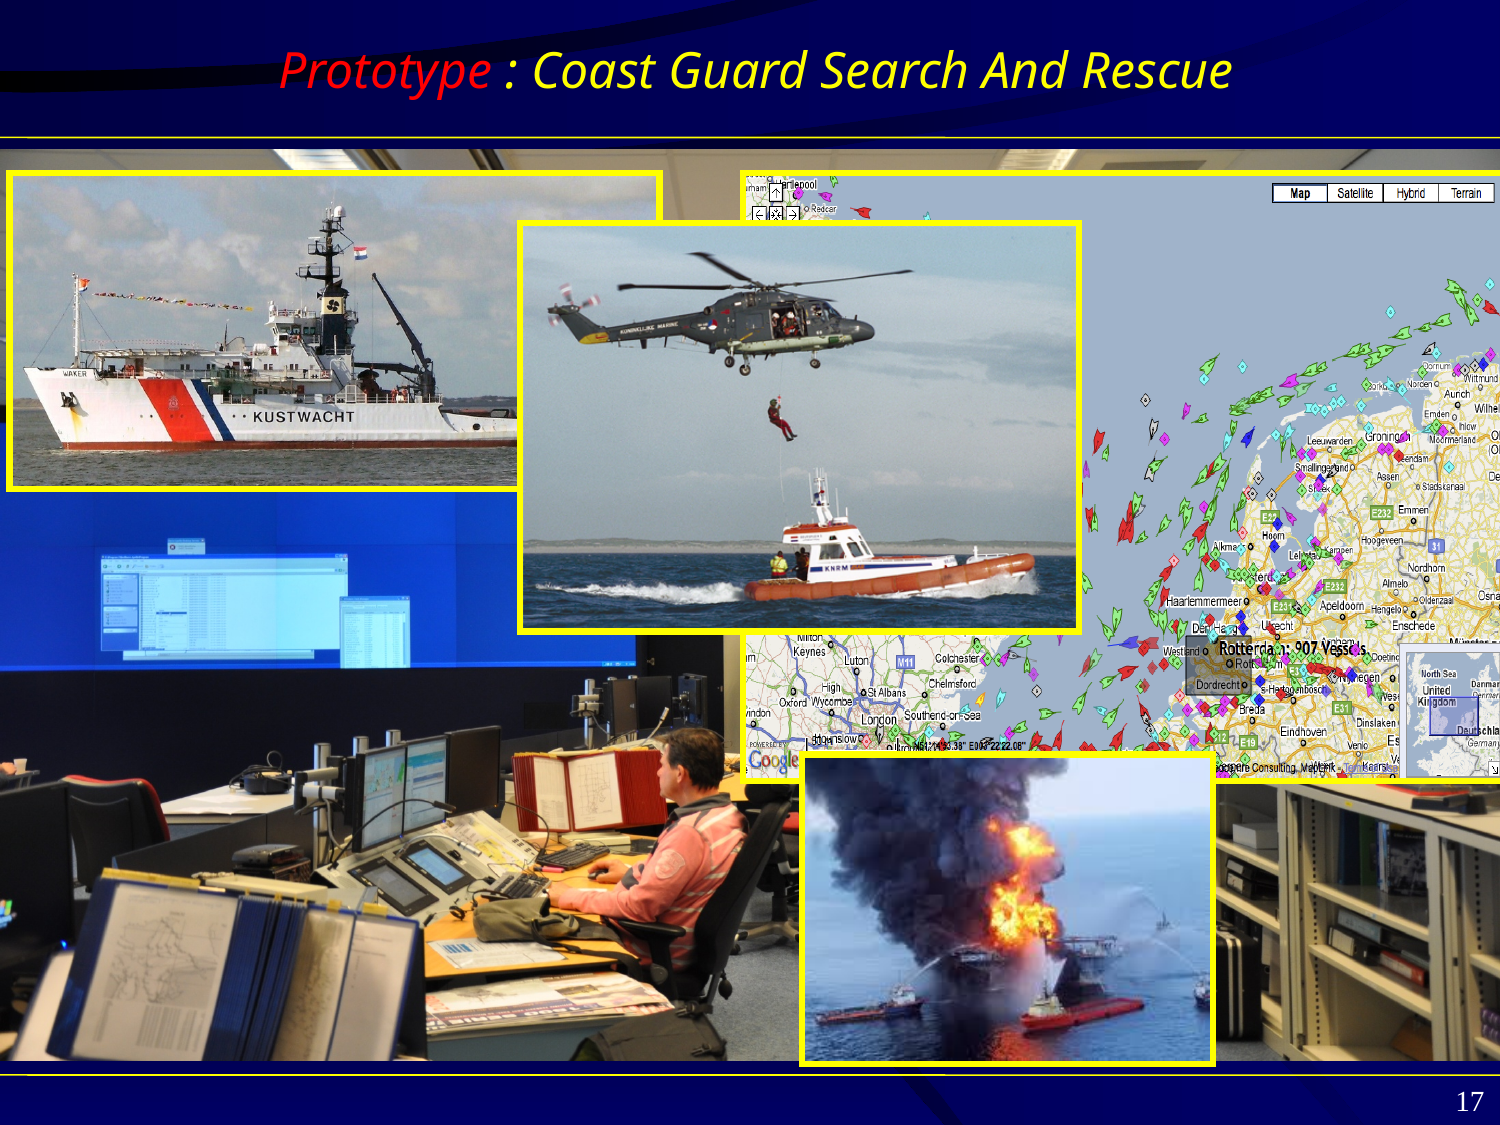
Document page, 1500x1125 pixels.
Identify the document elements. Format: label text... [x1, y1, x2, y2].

list [0, 1067, 1500, 1076]
slide_number 17 [1381, 1074, 1500, 1125]
picture [0, 149, 1500, 1061]
title Prototype : Coast Guard Search And Rescue [12, 0, 1500, 138]
